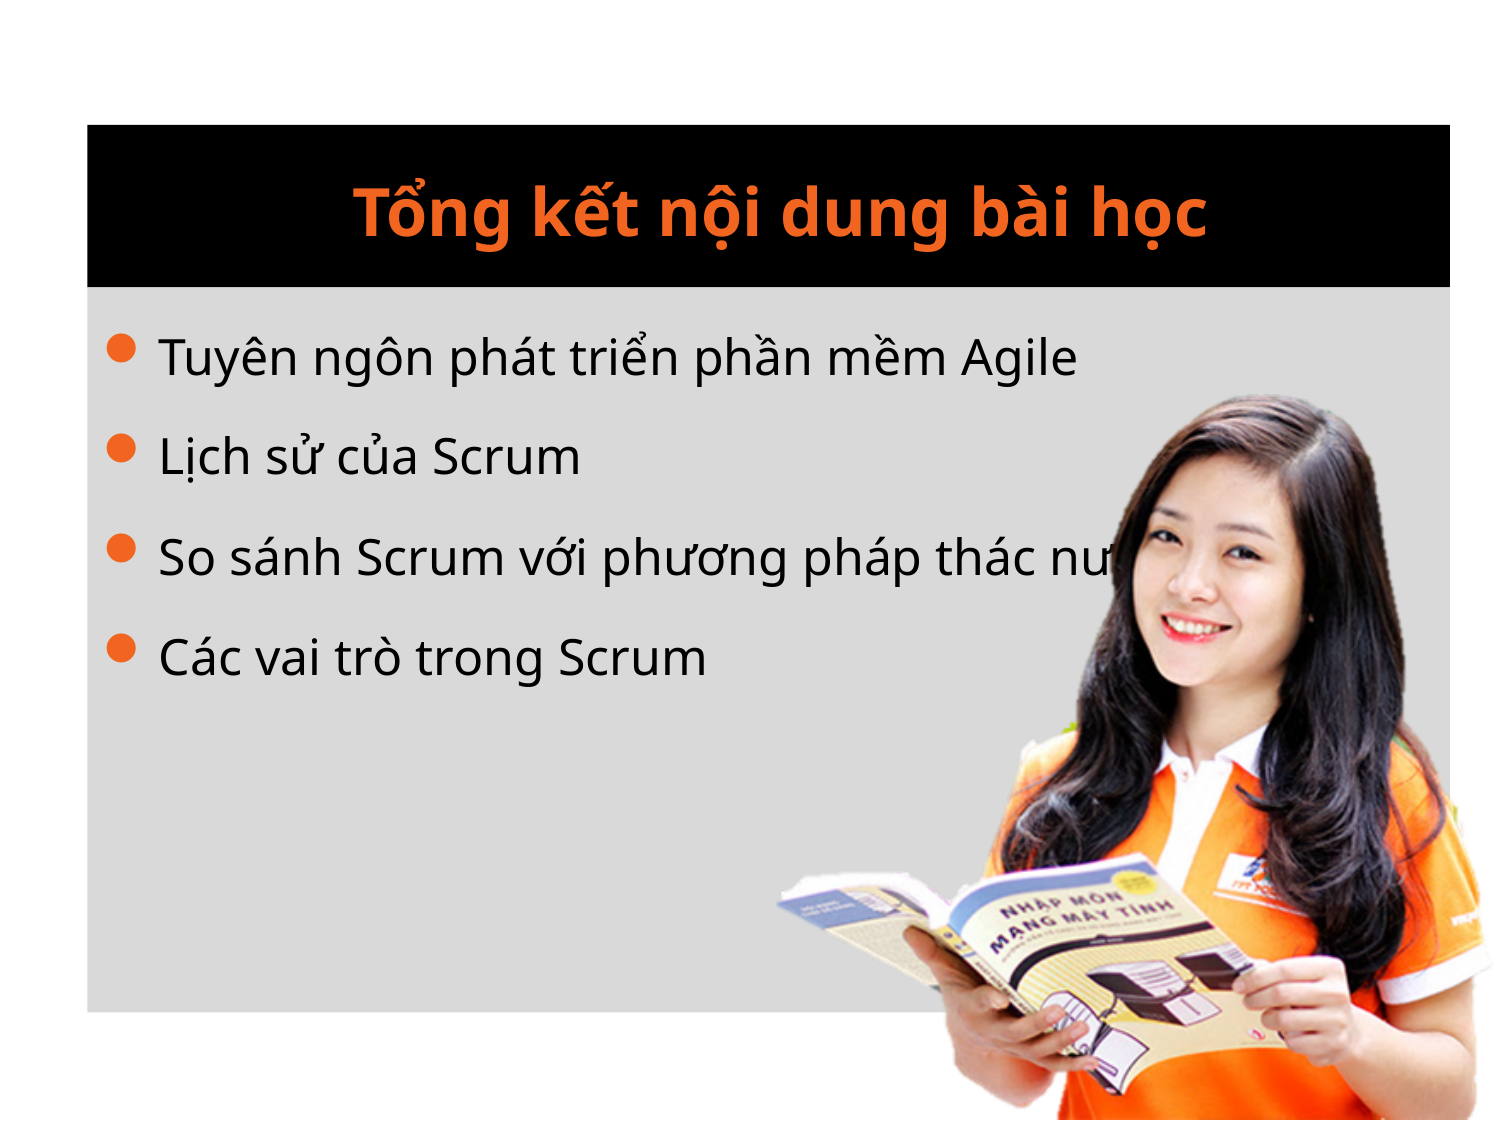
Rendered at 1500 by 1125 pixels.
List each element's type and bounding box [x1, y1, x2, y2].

text_box [87, 124, 1451, 1013]
picture [758, 387, 1500, 1120]
